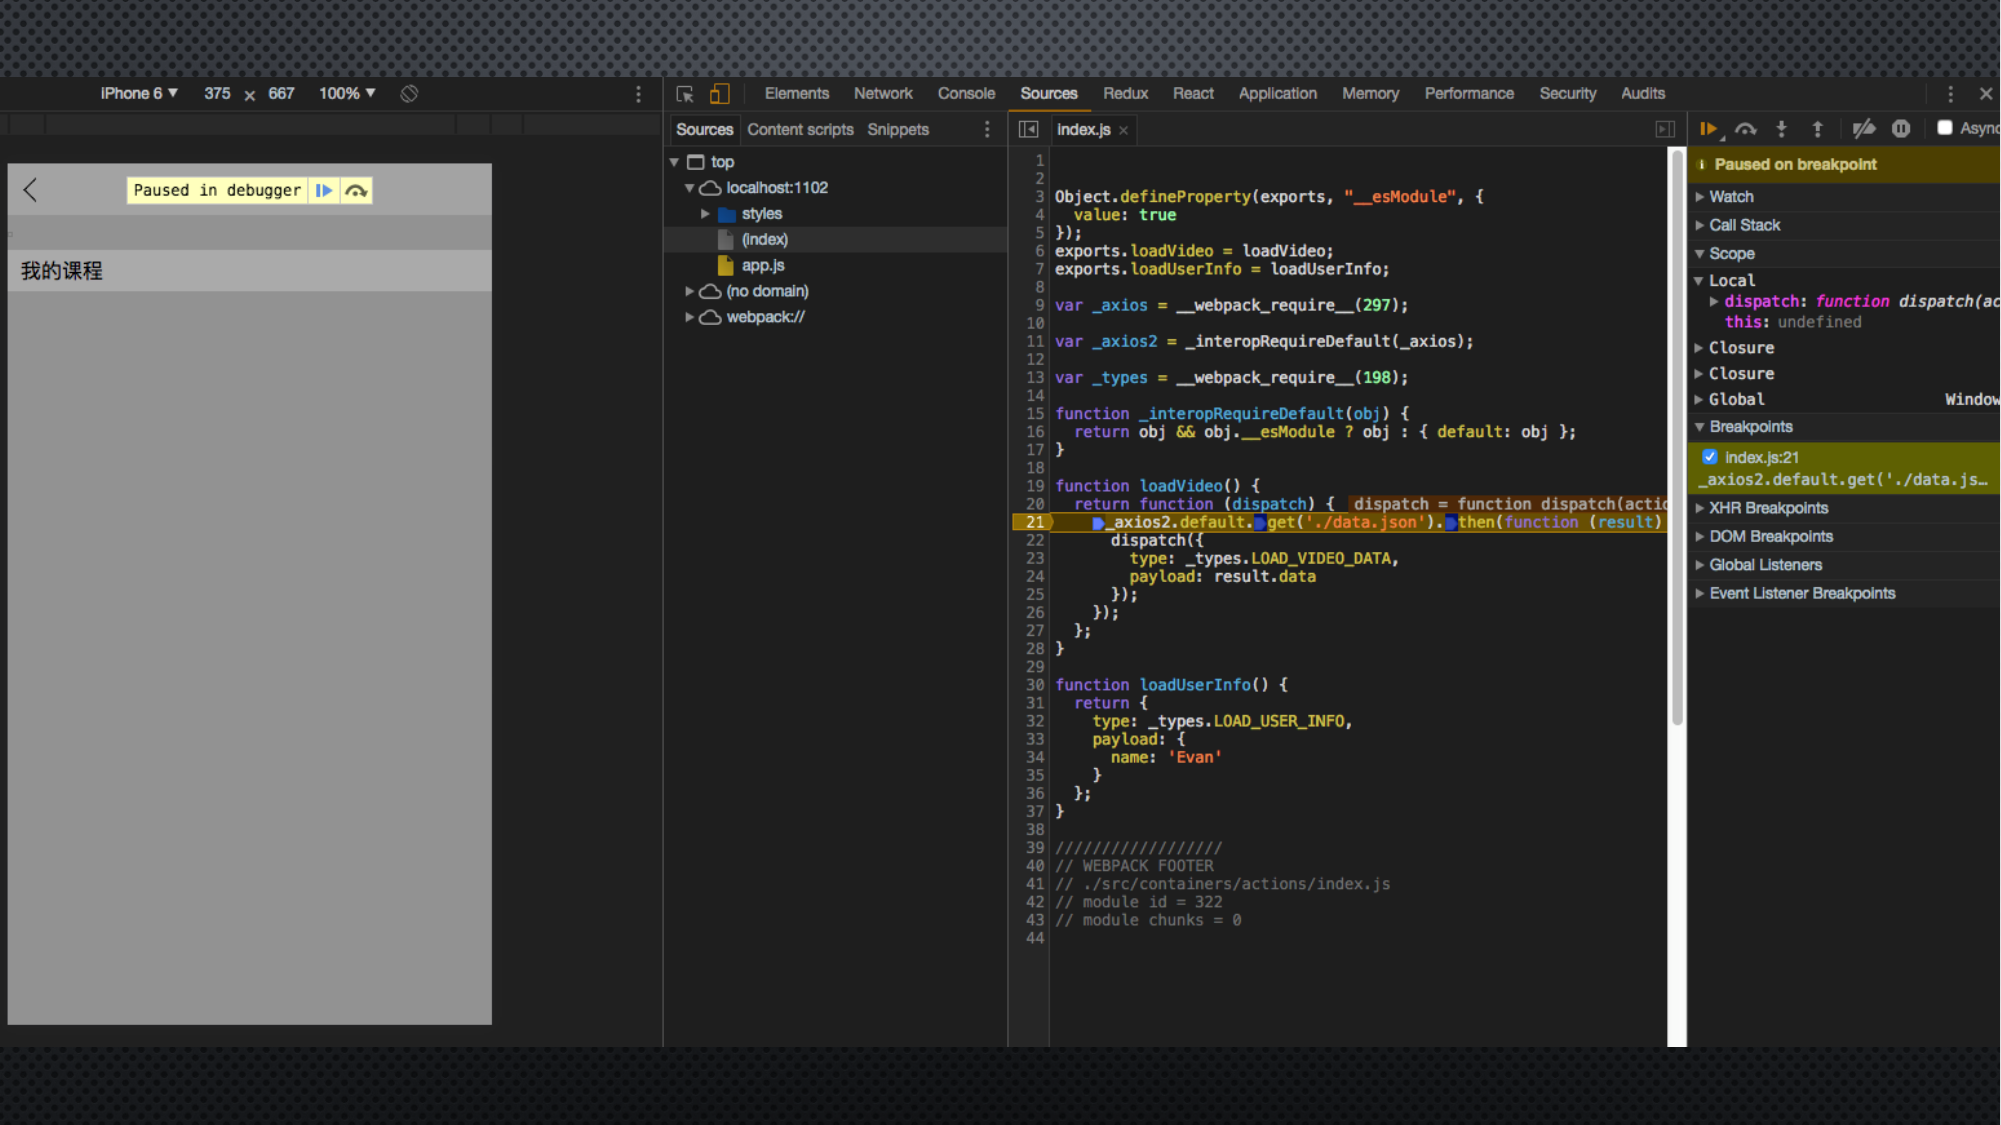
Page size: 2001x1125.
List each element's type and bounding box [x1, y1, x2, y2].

picture [0, 76, 2000, 1048]
